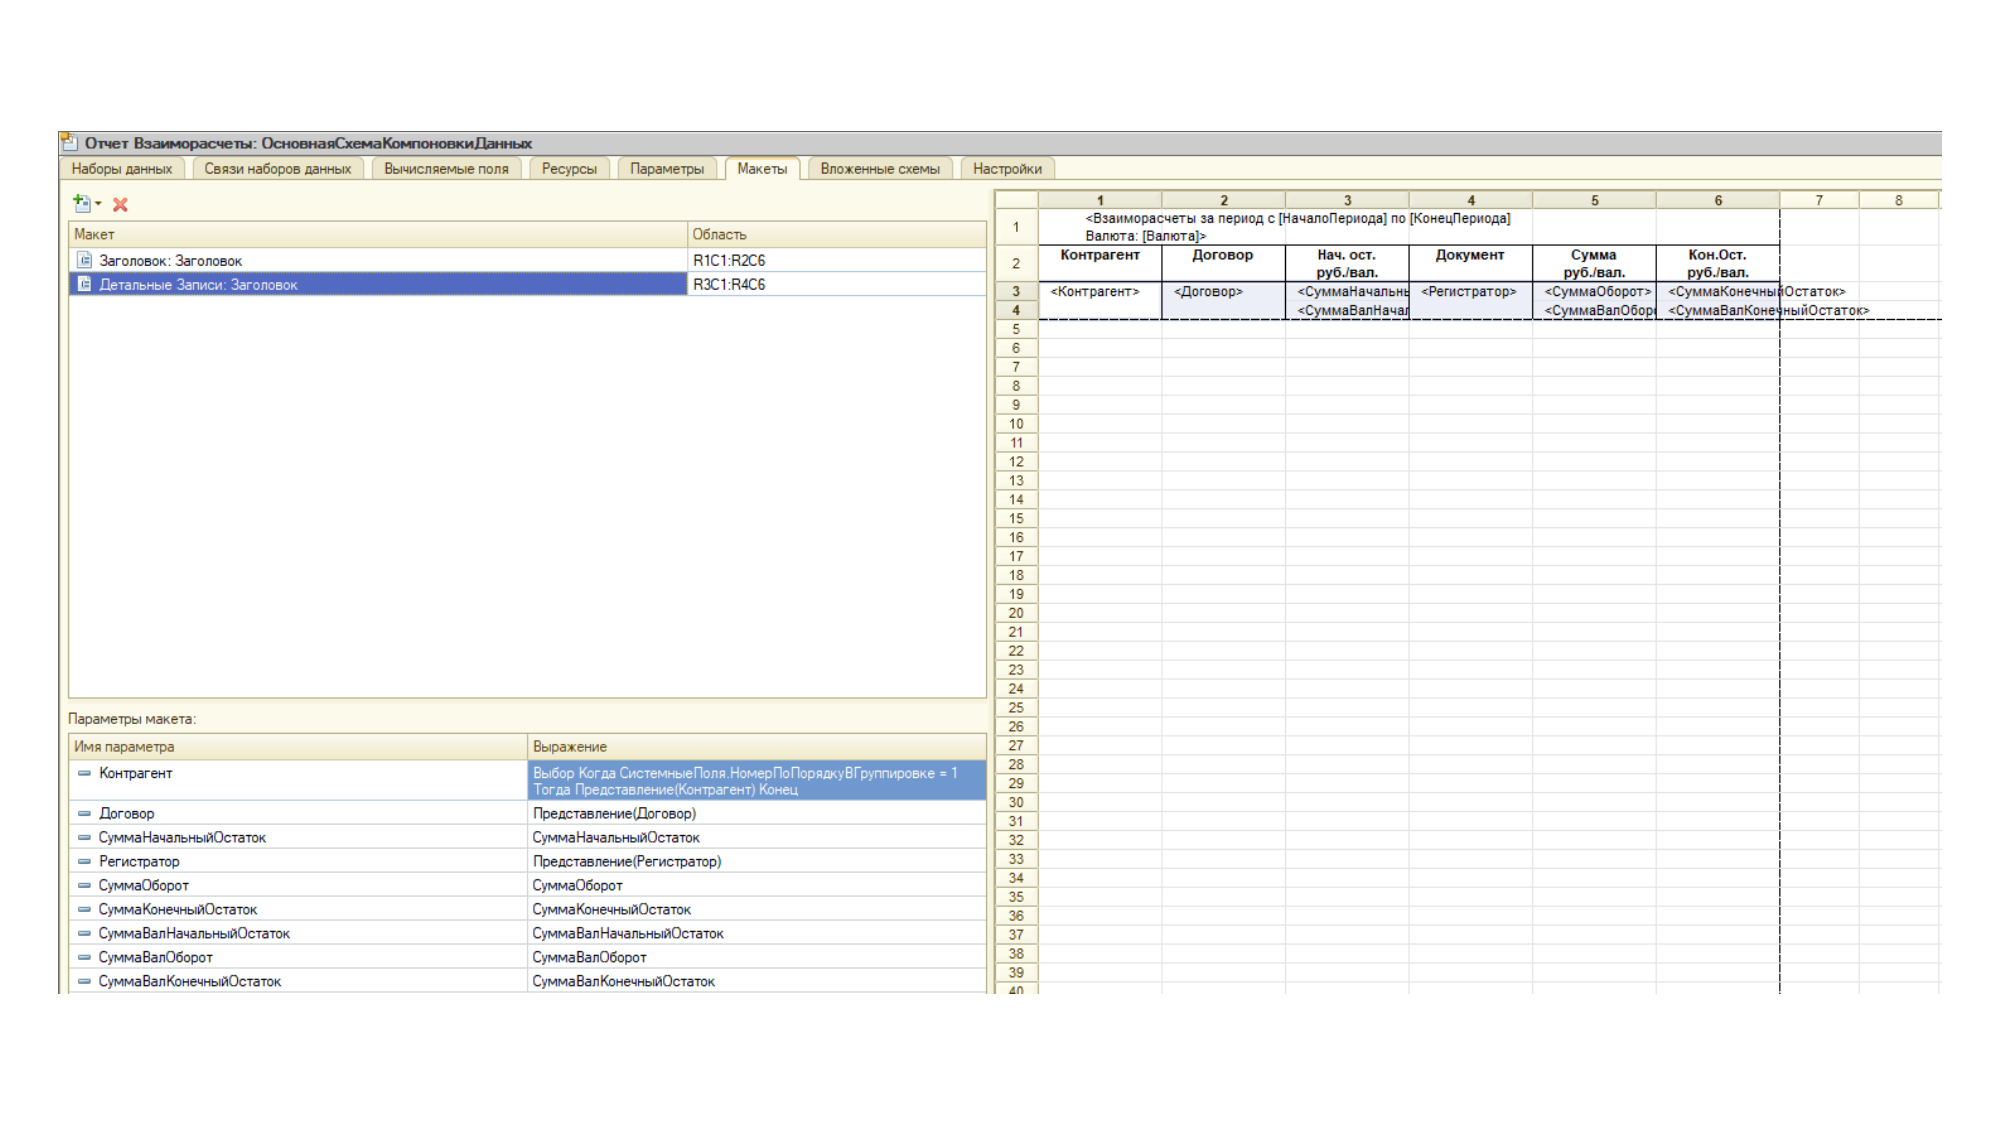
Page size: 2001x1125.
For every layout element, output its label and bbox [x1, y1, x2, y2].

picture [58, 131, 1942, 994]
